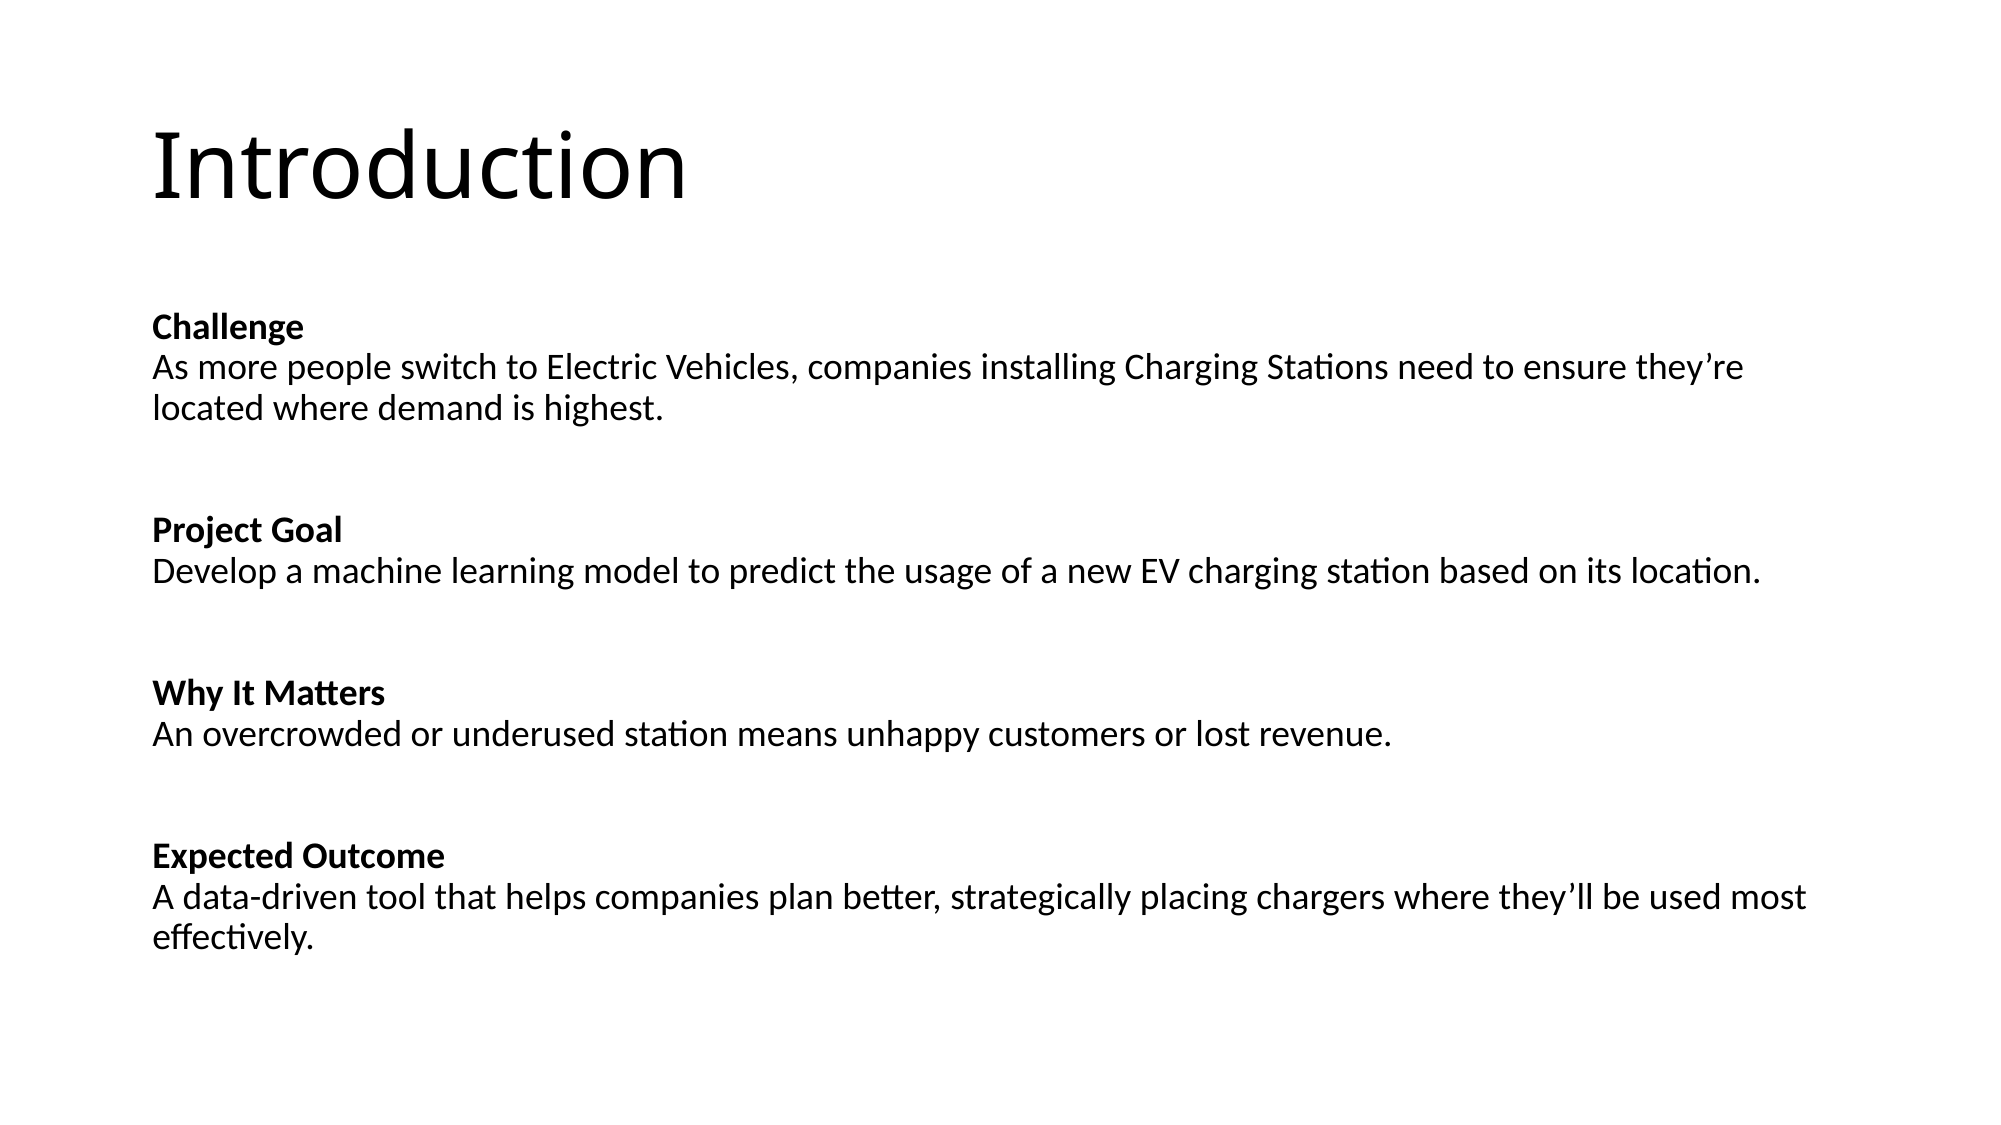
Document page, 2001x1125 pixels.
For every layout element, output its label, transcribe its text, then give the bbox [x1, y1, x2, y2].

list Challenge As more people switch to Electric Vehicles, companies installing Charging Stations need to ensure they’re located where demand is highest. Project Goal Develop a machine learning model to predict the usage of a new EV charging station based on its location. Why It Matters An overcrowded or underused station means unhappy customers or lost revenue. Expected Outcome A data-driven tool that helps companies plan better, strategically placing chargers where they’ll be used most effectively. [137, 299, 1863, 1014]
title Introduction [137, 59, 1863, 278]
